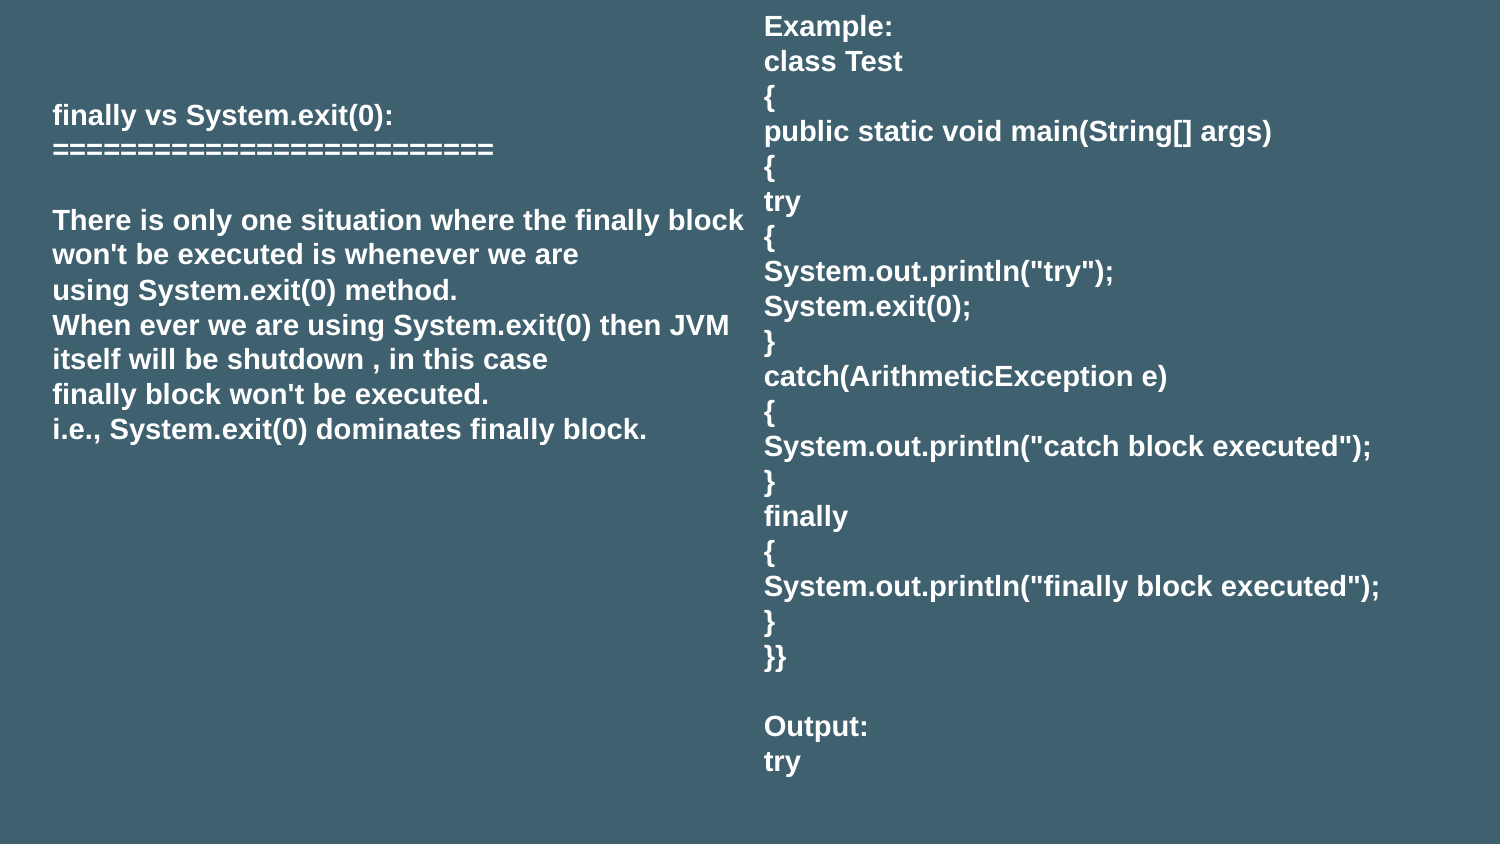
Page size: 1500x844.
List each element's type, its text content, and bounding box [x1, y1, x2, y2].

text_box finally vs System.exit(0): ========================== There is only one situation where the finally block won't be executed is whenever we are using System.exit(0) method. When ever we are using System.exit(0) then JVM itself will be shutdown , in this case finally block won't be executed. i.e., System.exit(0) dominates finally block. [37, 88, 748, 453]
text_box Example: class Test { public static void main(String[] args) { try { System.out.println("try"); System.exit(0); } catch(ArithmeticException e) { System.out.println("catch block executed"); } finally { System.out.println("finally block executed"); } }} Output: try [748, 0, 1499, 785]
